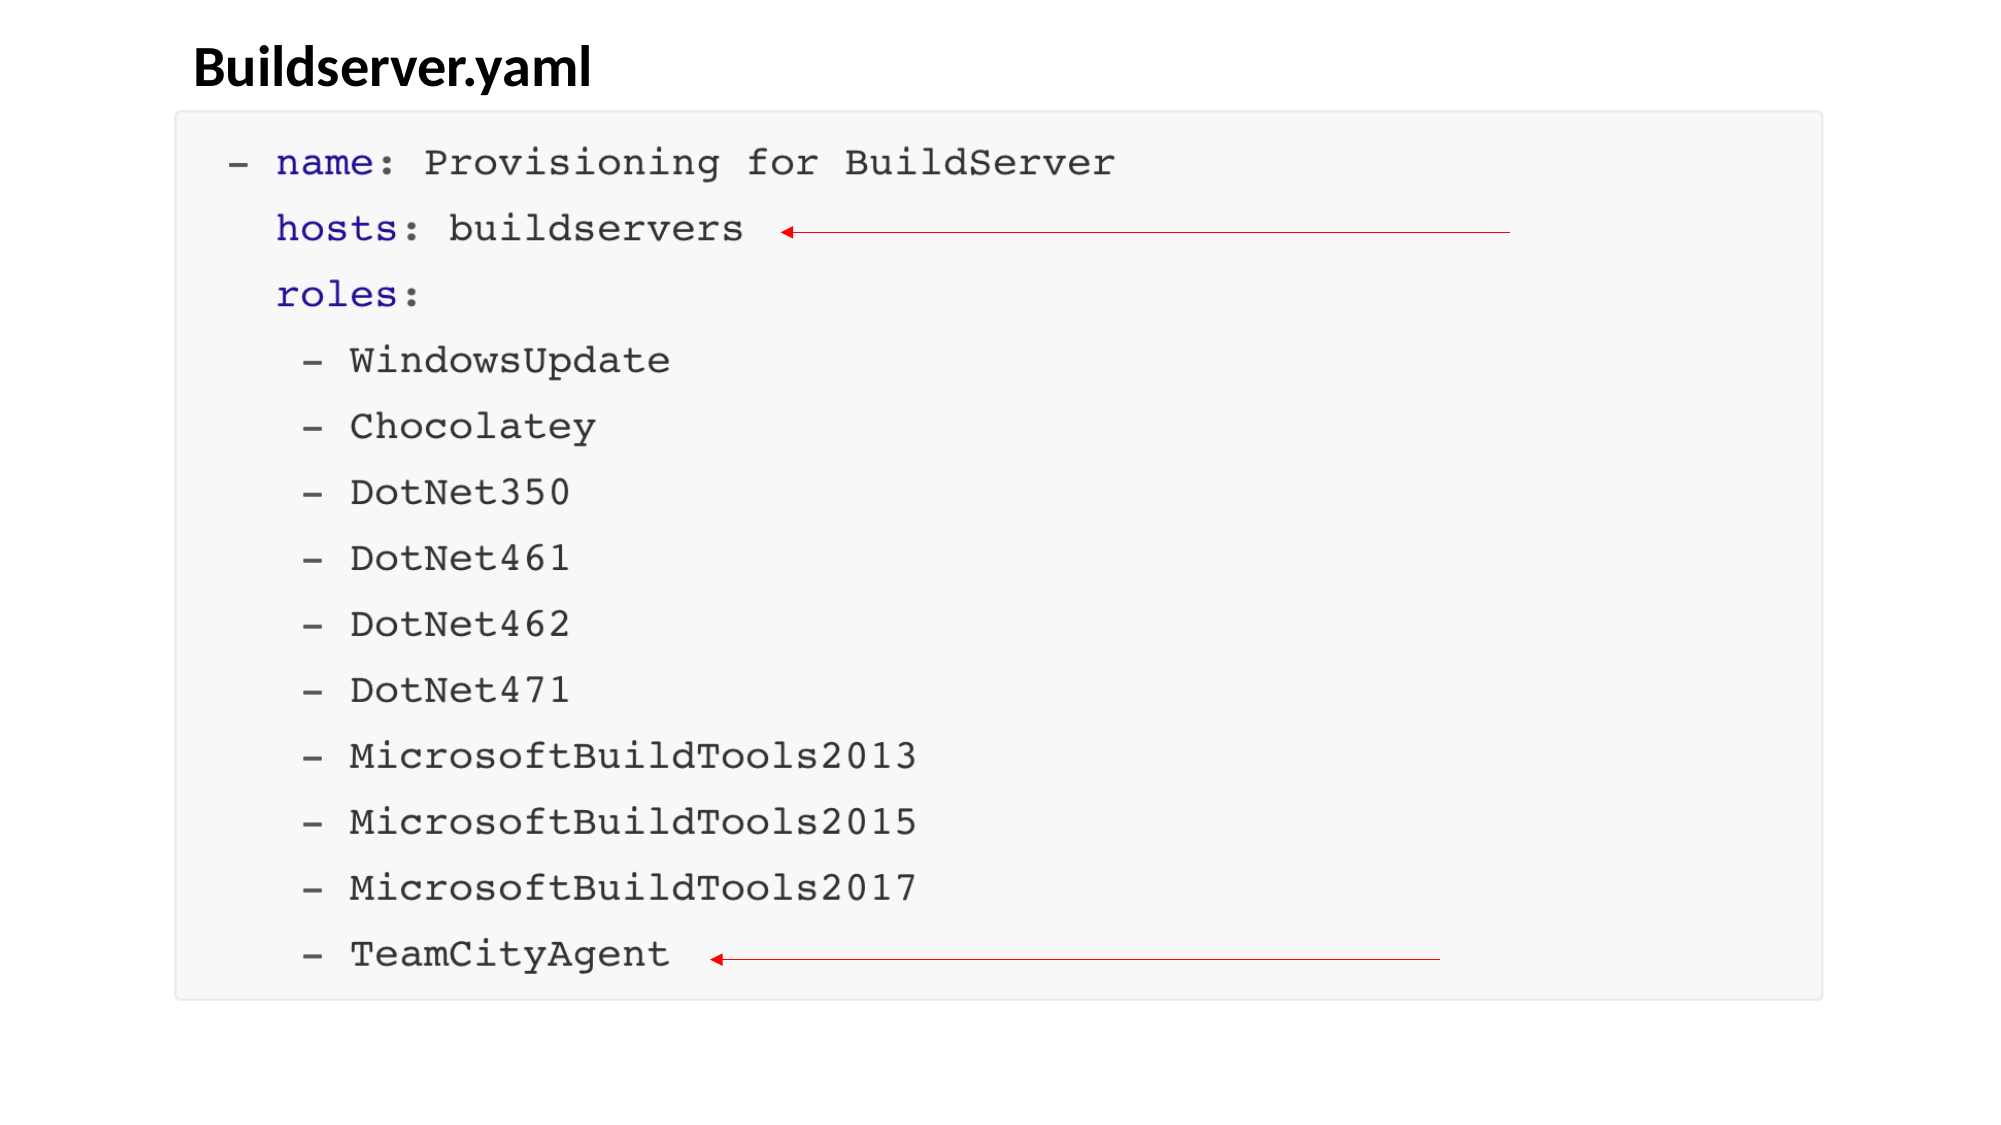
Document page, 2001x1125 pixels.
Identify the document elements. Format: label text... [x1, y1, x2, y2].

text_box Buildserver.yaml [178, 21, 1228, 96]
picture [158, 96, 1842, 1009]
